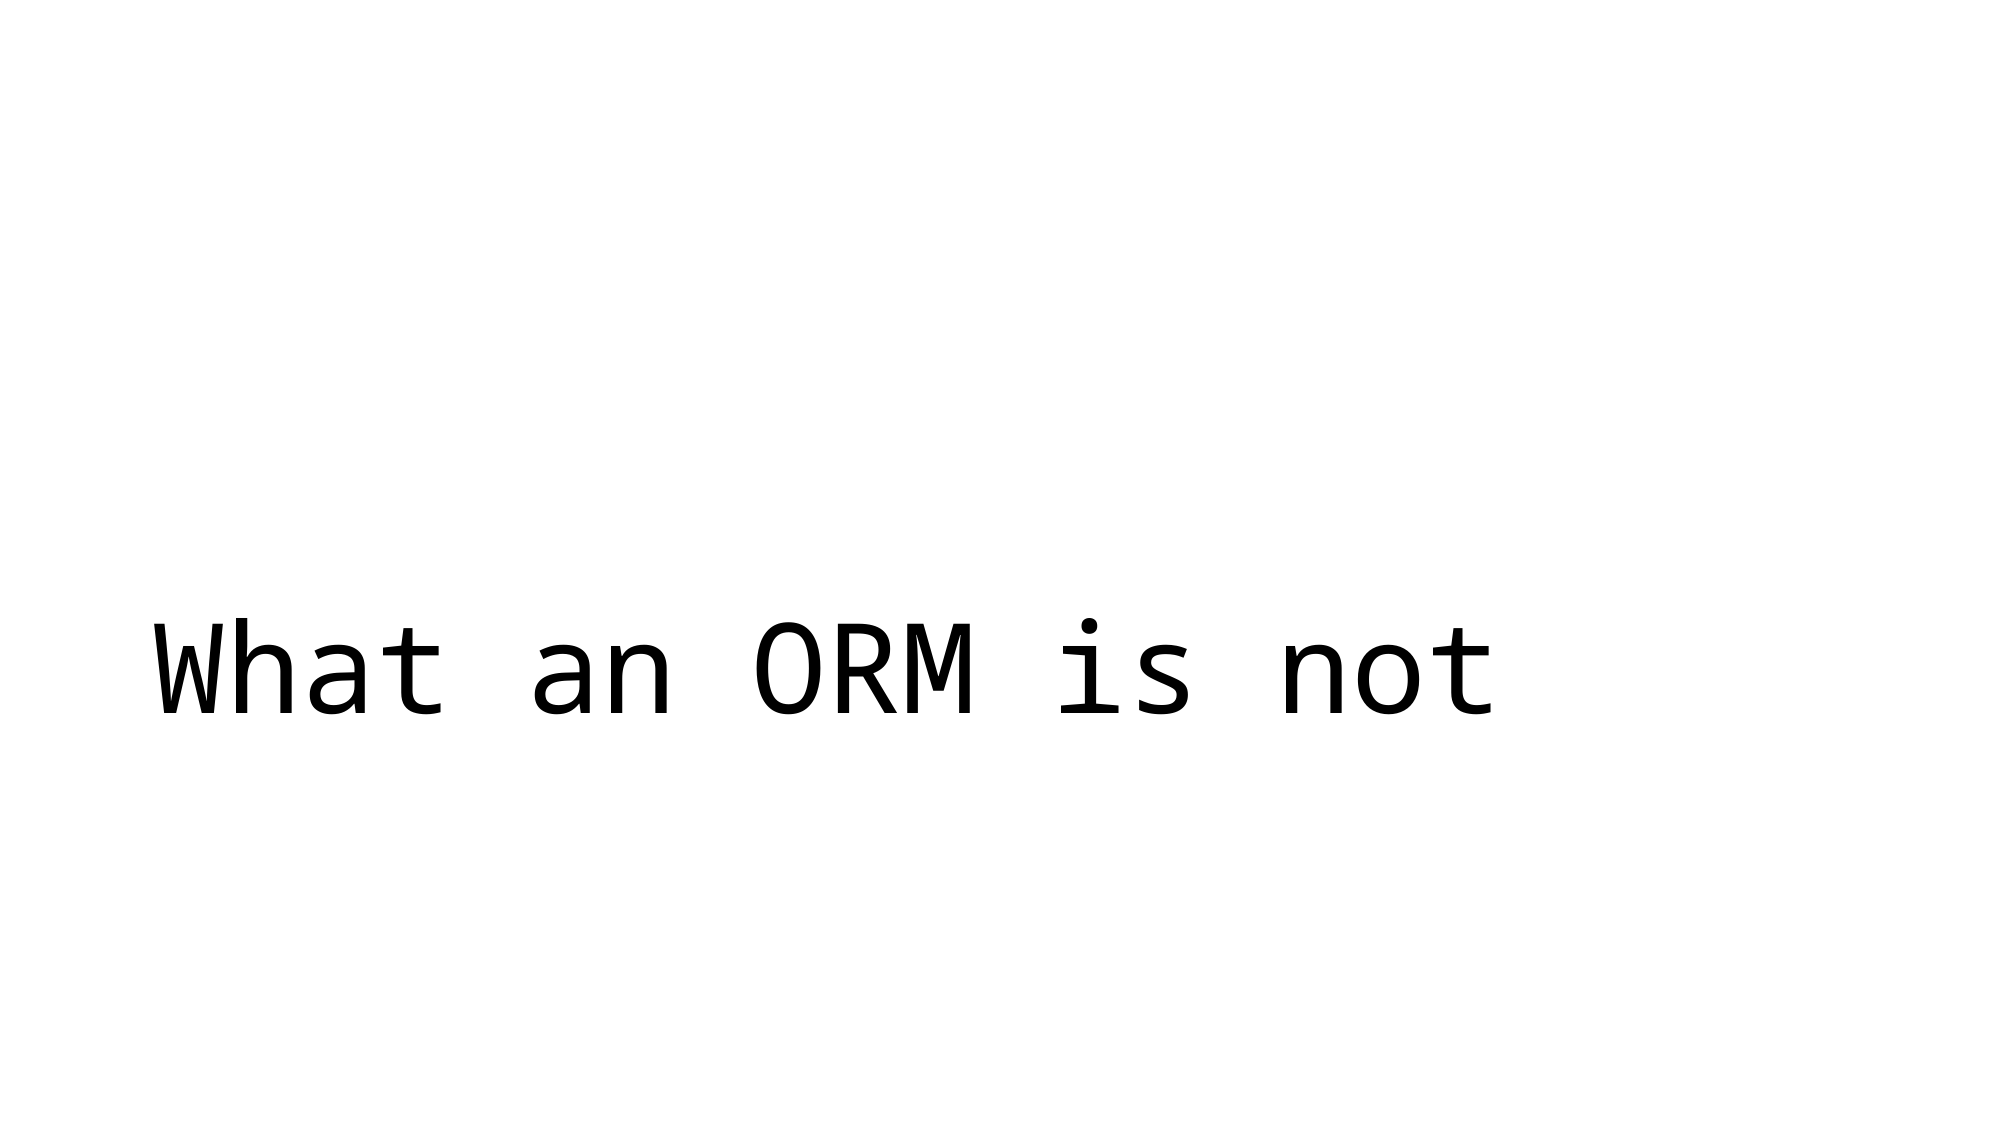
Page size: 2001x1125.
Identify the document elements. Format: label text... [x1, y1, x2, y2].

title What an ORM is not [136, 280, 1862, 749]
